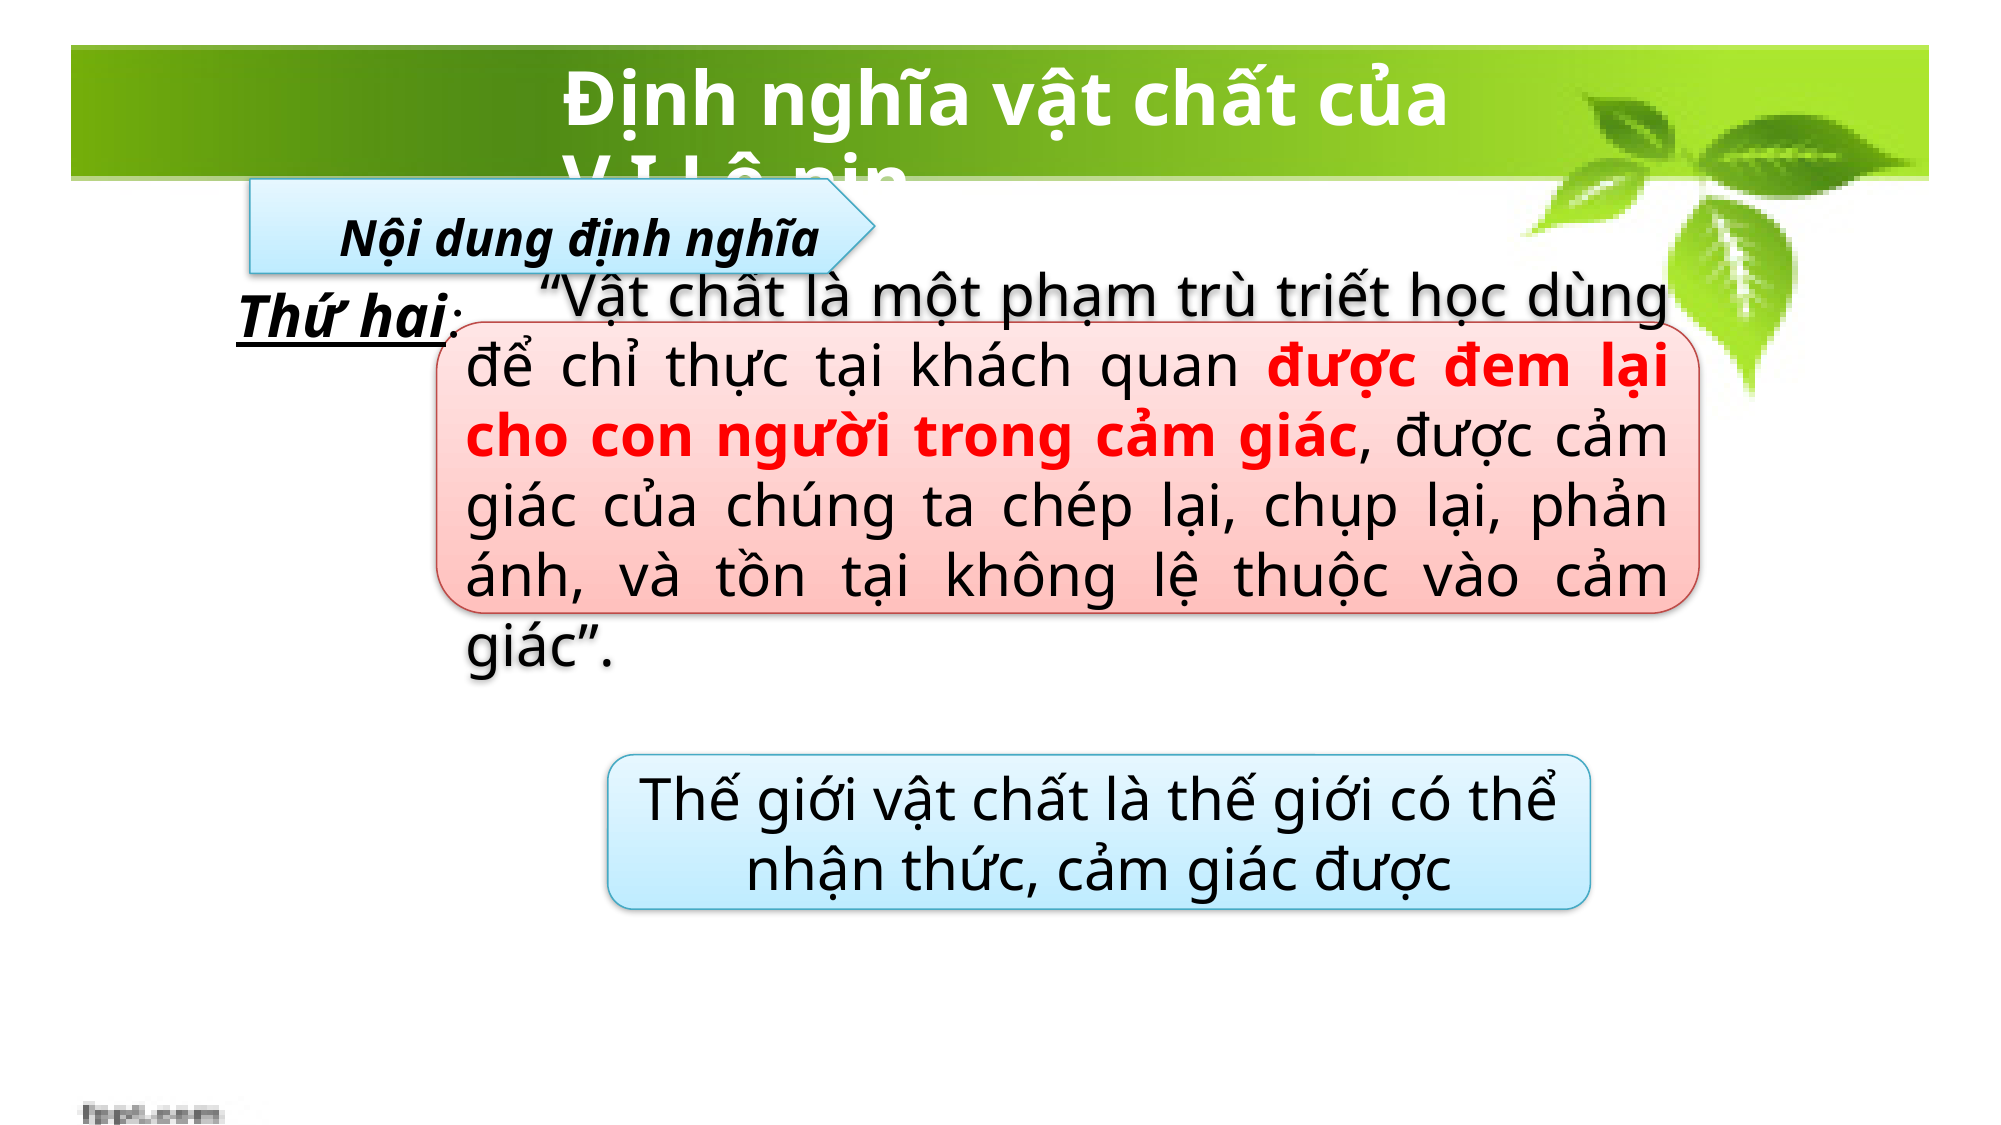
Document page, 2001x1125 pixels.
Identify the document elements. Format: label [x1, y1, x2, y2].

list [71, 7, 1929, 1125]
